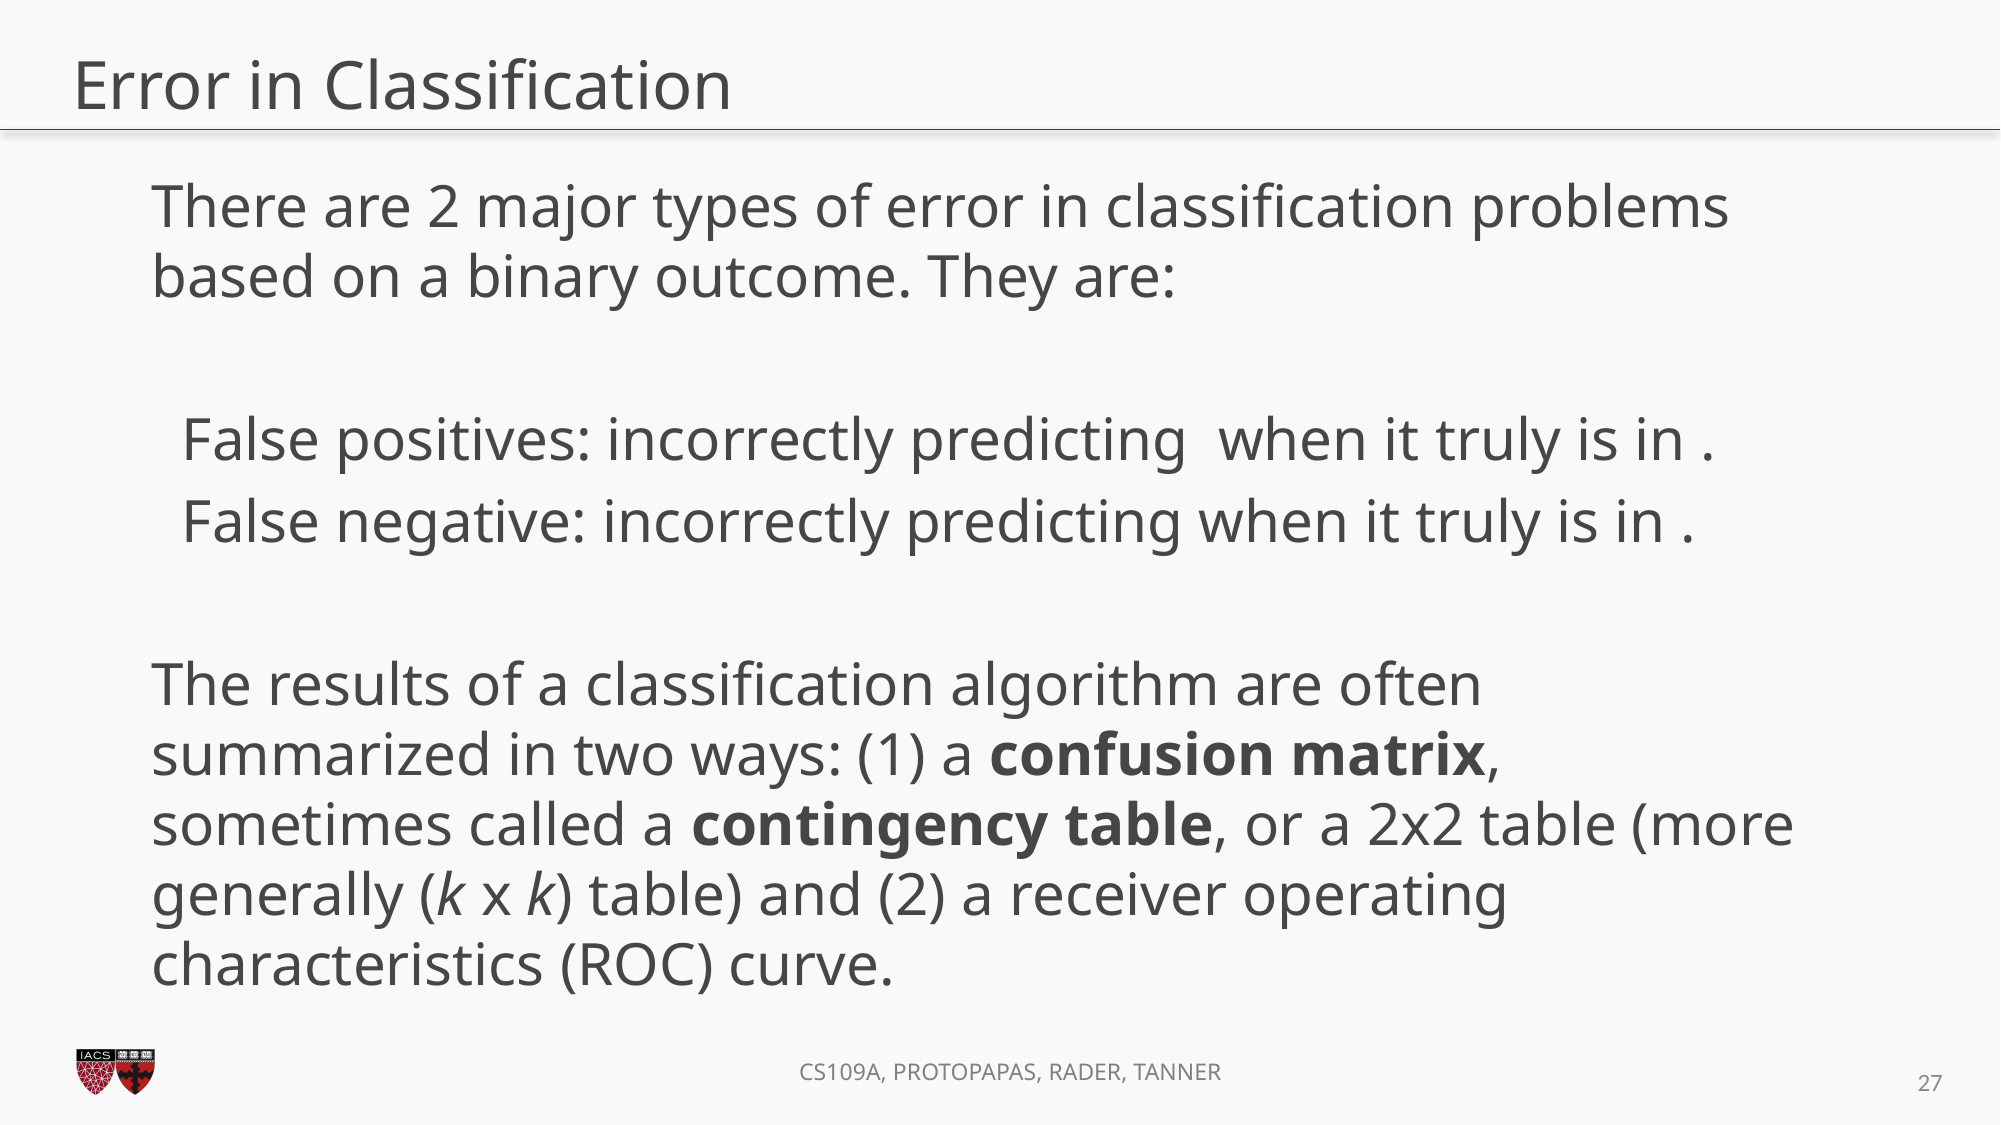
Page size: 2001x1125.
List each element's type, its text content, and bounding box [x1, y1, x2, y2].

title Error in Classification [57, 35, 1943, 162]
picture [75, 1049, 155, 1095]
